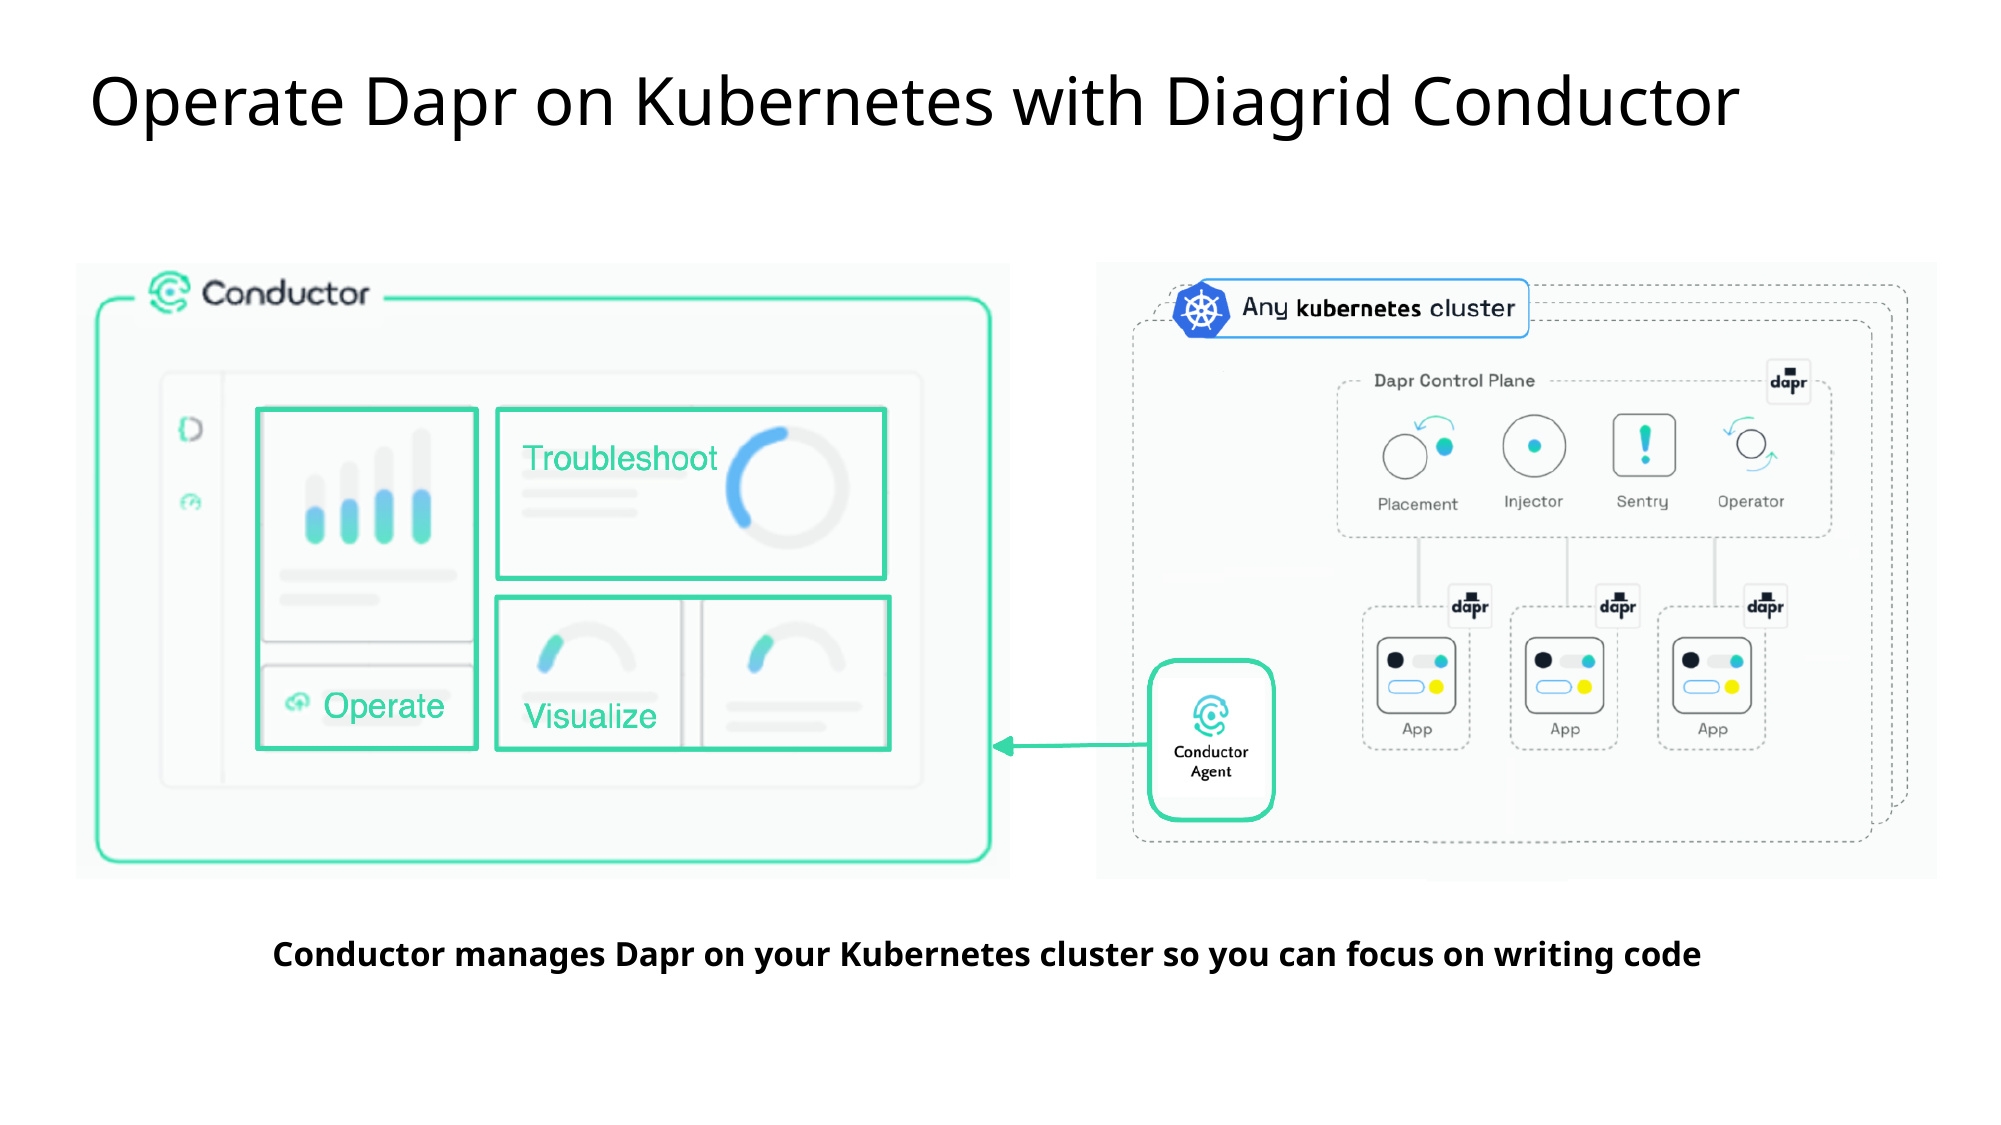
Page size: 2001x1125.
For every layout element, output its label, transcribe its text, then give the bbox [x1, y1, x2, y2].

text_box Operate Dapr on Kubernetes with Diagrid Conductor [69, 48, 1766, 149]
text_box Conductor manages Dapr on your Kubernetes cluster so you can focus on writing code [257, 937, 1743, 980]
picture [50, 199, 1950, 926]
